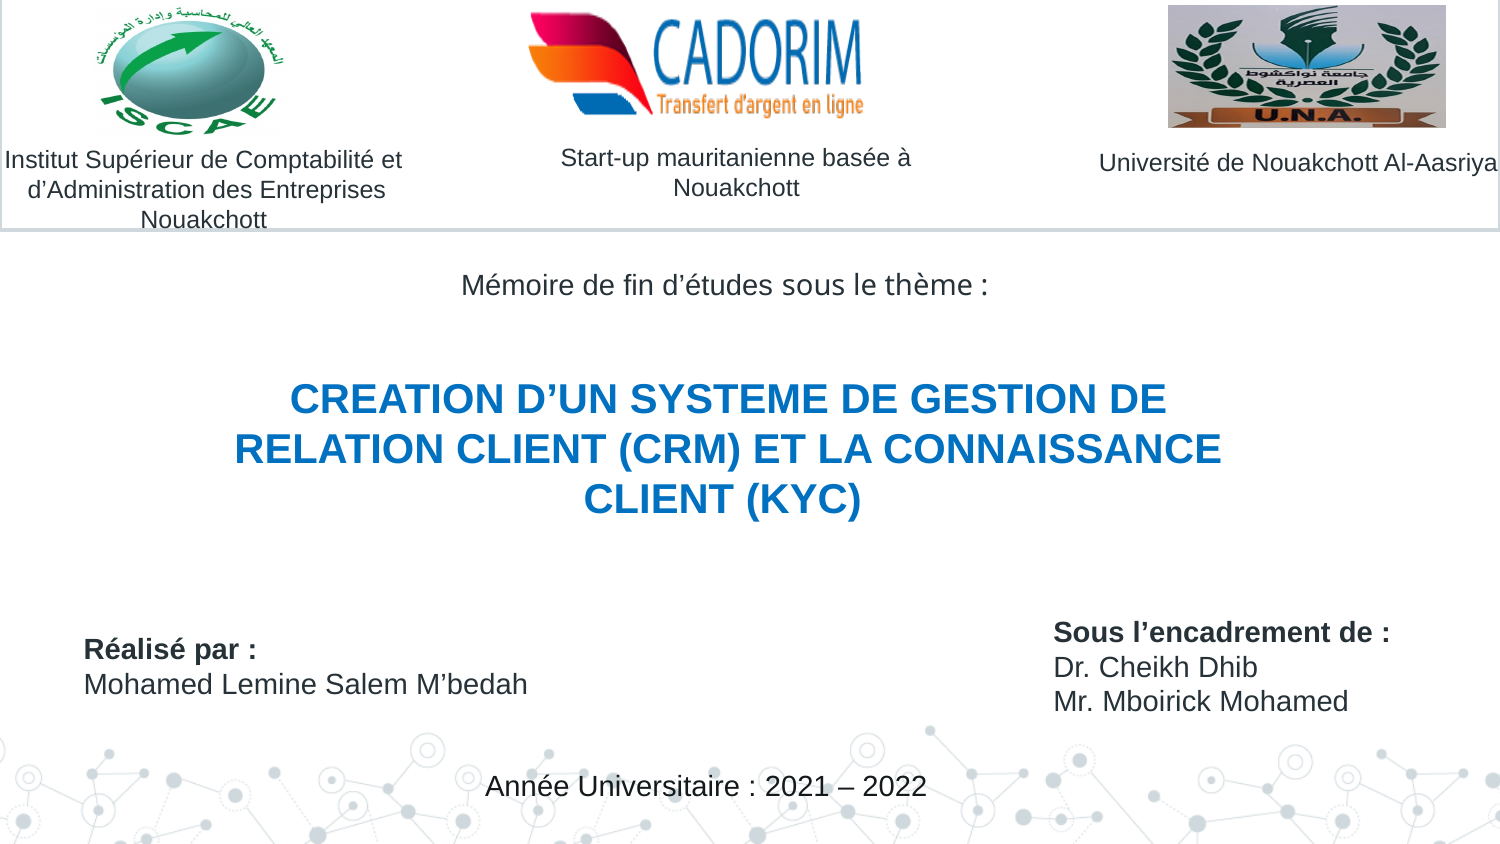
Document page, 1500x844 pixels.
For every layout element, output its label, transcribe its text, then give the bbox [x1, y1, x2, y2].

text_box Mémoire de fin d’études sous le thème : [443, 261, 1014, 306]
text_box Sous l’encadrement de : Dr. Cheikh Dhib Mr. Mboirick Mohamed [1037, 588, 1489, 742]
text_box Institut Supérieur de Comptabilité et d’Administration des Entreprises Nouakchott [0, 135, 462, 286]
text_box CREATION D’UN SYSTEME DE GESTION DE RELATION CLIENT (CRM) ET LA CONNAISSANCE CLIENT (KYC) [183, 332, 1274, 562]
picture [527, 5, 874, 128]
text_box Réalisé par : Mohamed Lemine Salem M’bedah [67, 606, 572, 725]
picture [93, 5, 287, 137]
text_box [0, 0, 1500, 232]
text_box Année Universitaire : 2021 – 2022 [470, 760, 987, 838]
picture [1167, 5, 1446, 128]
picture [0, 232, 1500, 844]
text_box Start-up mauritanienne basée à Nouakchott [491, 134, 982, 209]
text_box Université de Nouakchott Al-Aasriya [1053, 139, 1500, 184]
